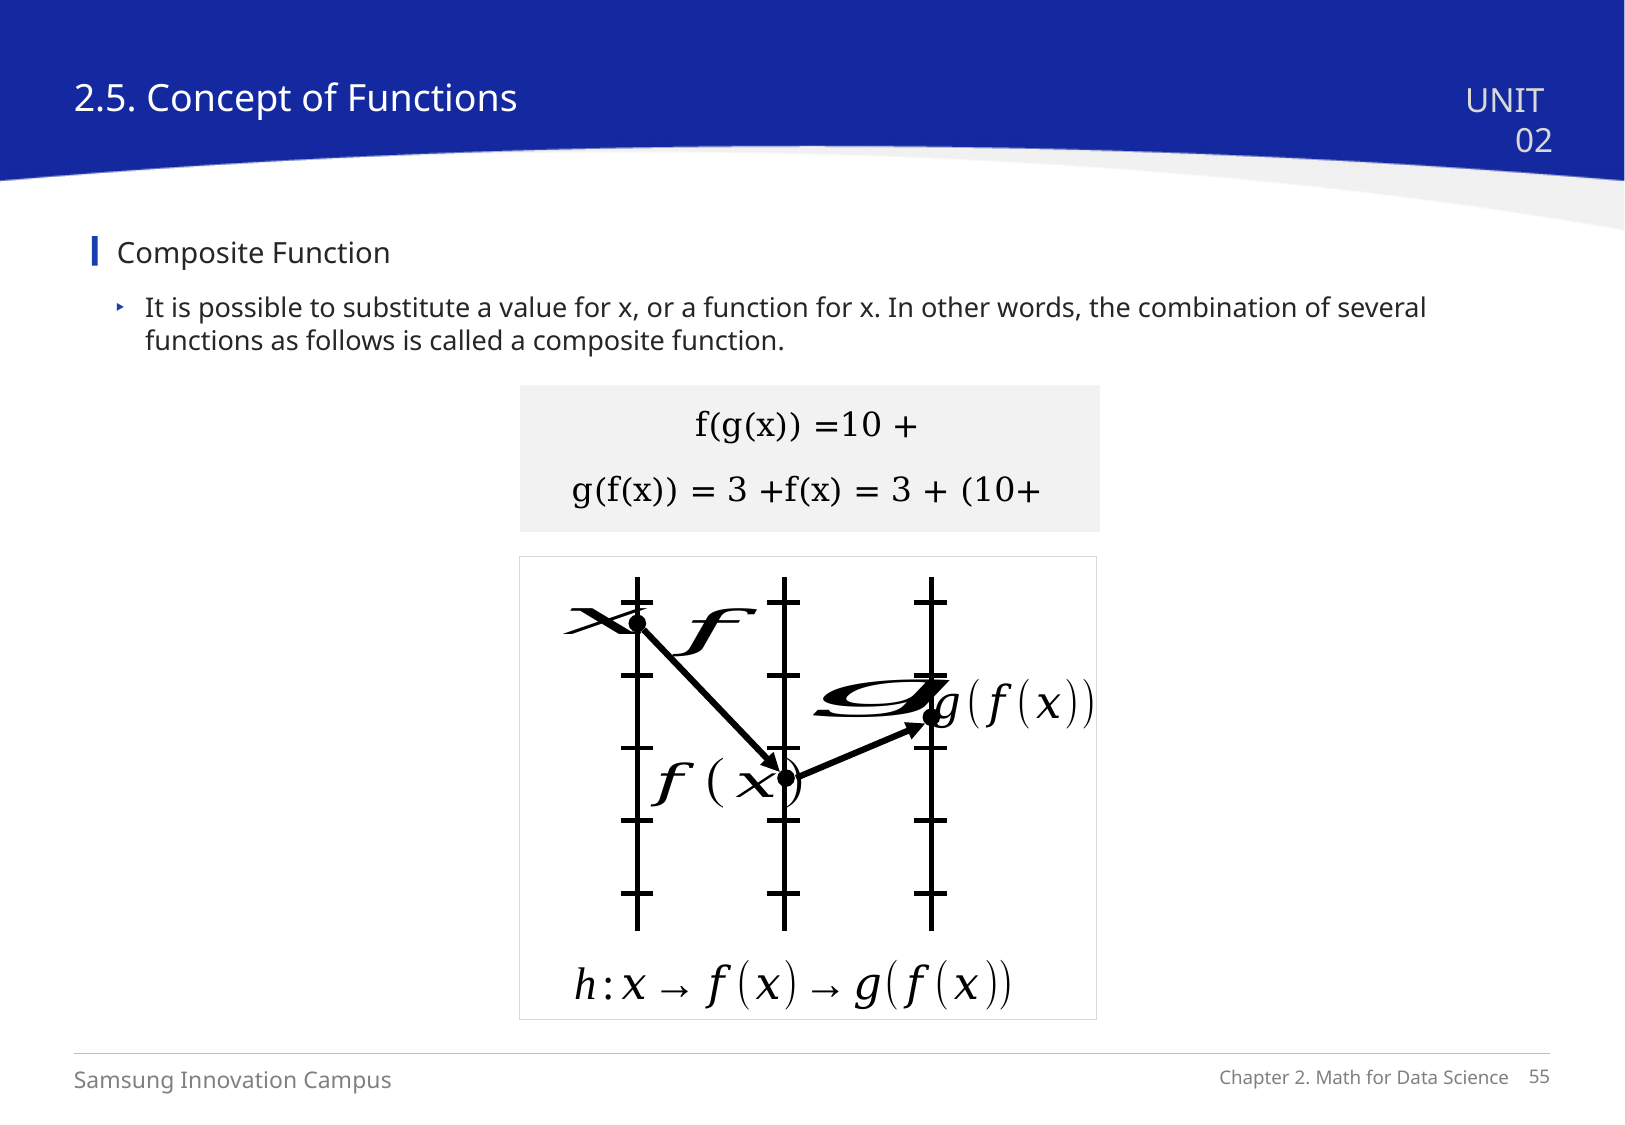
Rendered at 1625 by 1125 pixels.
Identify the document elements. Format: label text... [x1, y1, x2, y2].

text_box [73, 73, 1554, 120]
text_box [519, 385, 1100, 533]
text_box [519, 556, 1097, 1020]
text_box It is possible to substitute a value for x, or a function for x. In other words, the combination of several functions as follows is called a composite function. [114, 278, 1532, 426]
picture [0, 0, 1625, 1125]
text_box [91, 234, 1533, 270]
